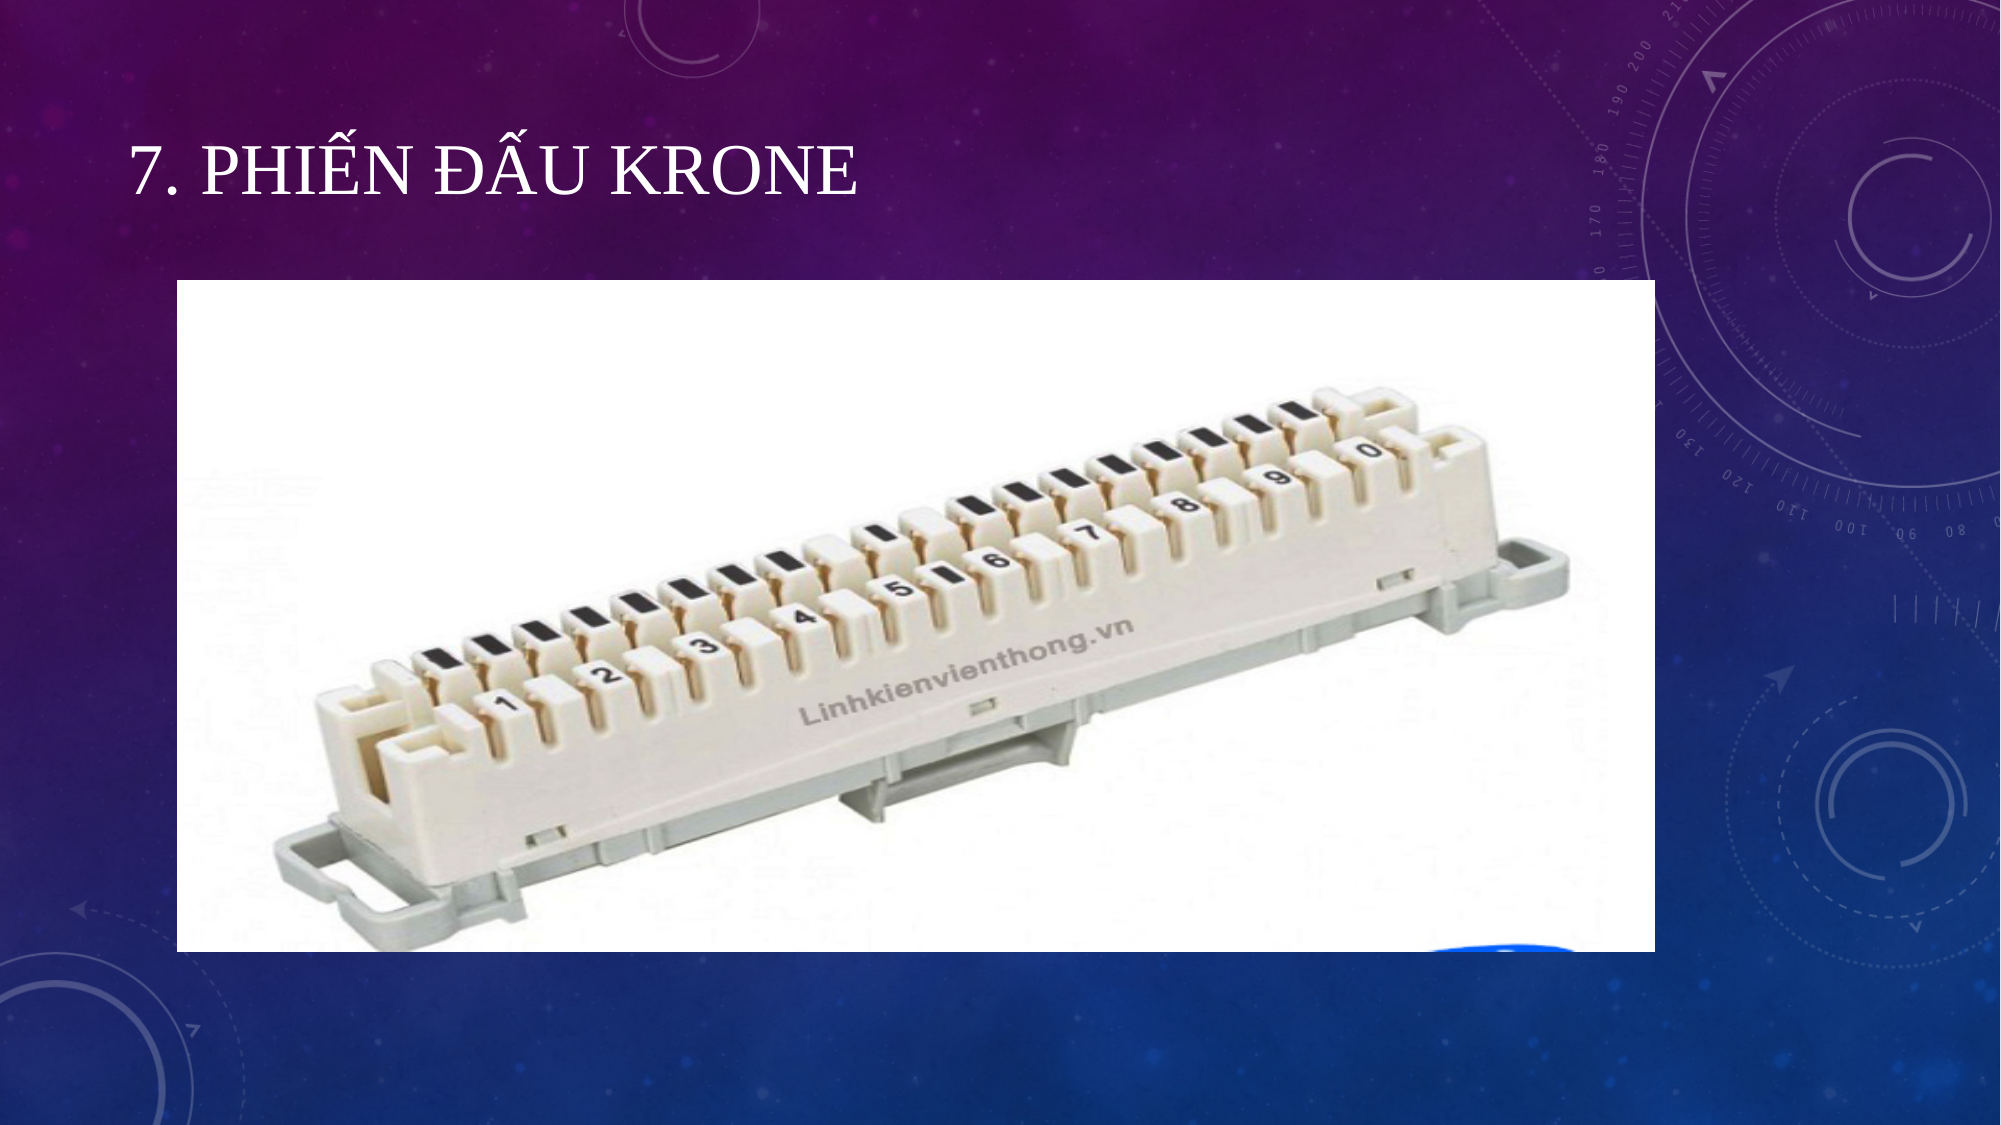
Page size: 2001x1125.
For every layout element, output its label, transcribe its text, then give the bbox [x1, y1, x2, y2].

title 7. Phiến đấu krone [112, 99, 884, 230]
picture [0, 0, 2001, 1125]
